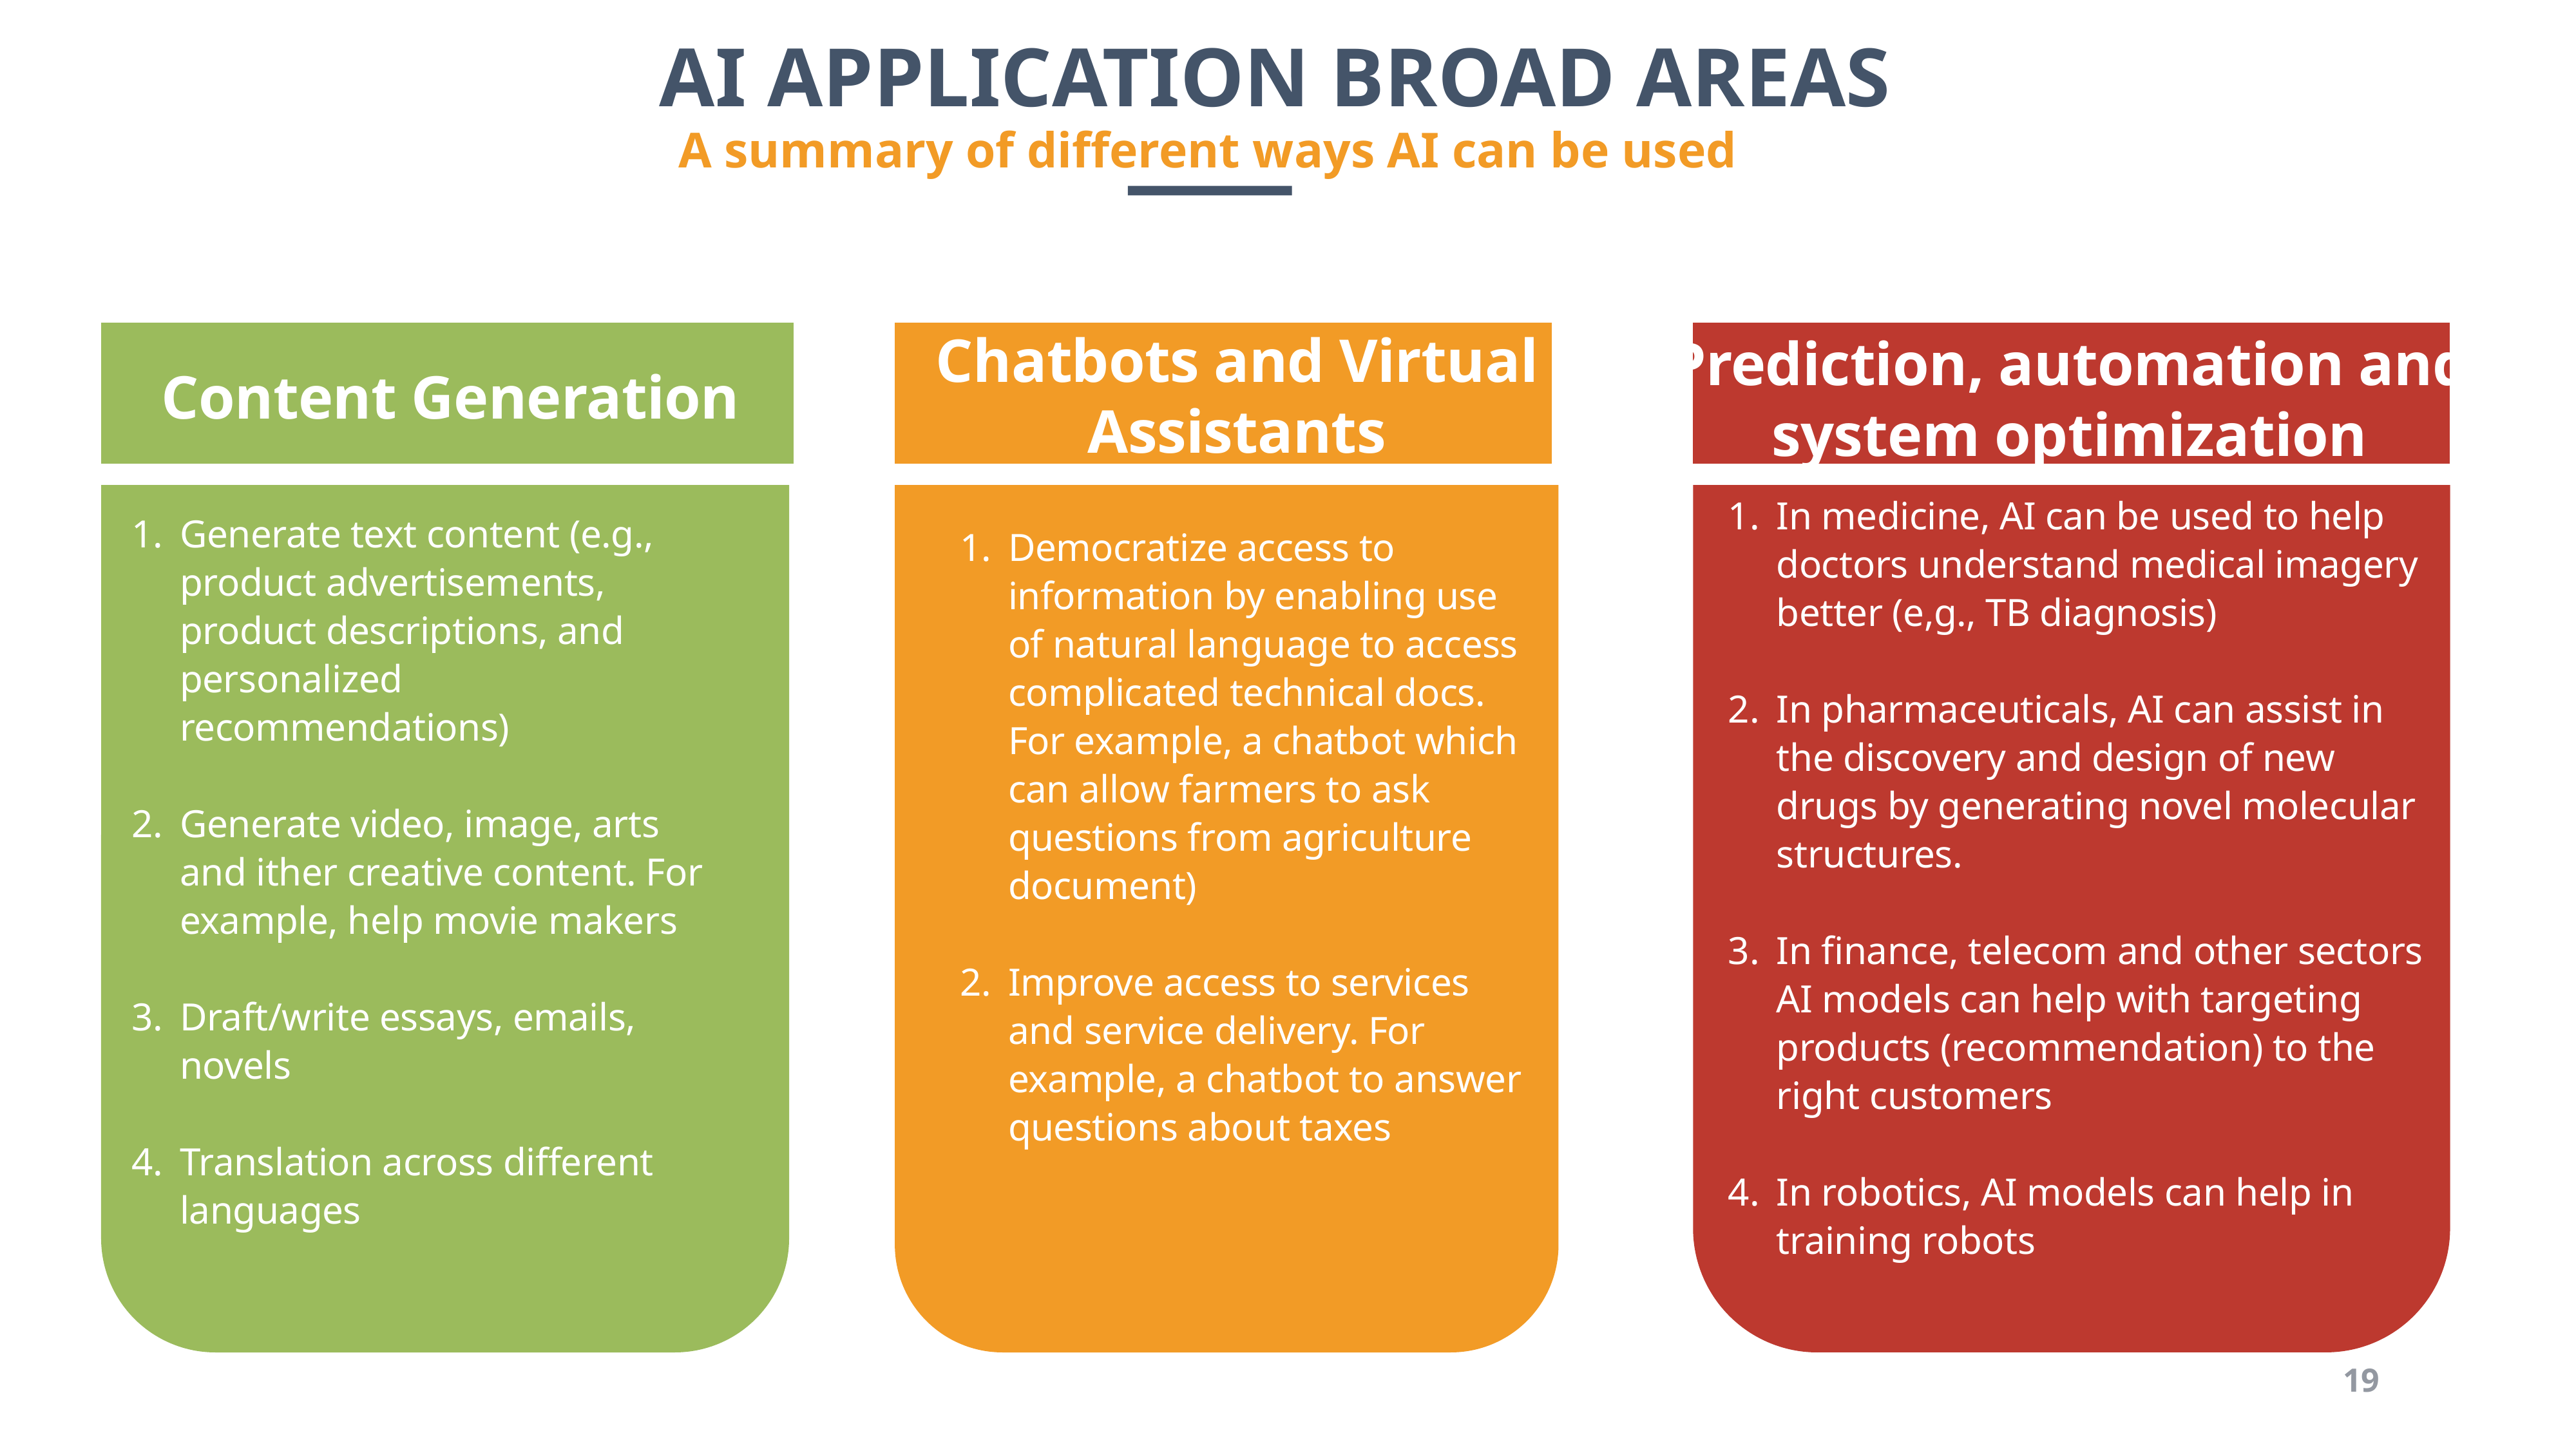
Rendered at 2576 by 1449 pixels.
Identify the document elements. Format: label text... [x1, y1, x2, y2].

text_box [1127, 185, 1292, 196]
text_box [100, 485, 790, 1353]
text_box In medicine, AI can be used to help doctors understand medical imagery better (e,g., TB diagnosis) In pharmaceuticals, AI can assist in the discovery and design of new drugs by generating novel molecular structures. In finance, telecom and other sectors AI models can help with targeting products (recommendation) to the right customers In robotics, AI models can help in training robots [1719, 484, 2441, 1315]
text_box [1550, 322, 1552, 464]
text_box Generate text content (e.g., product advertisements, product descriptions, and personalized recommendations) Generate video, image, arts and ither creative content. For example, help movie makers Draft/write essays, emails, novels Translation across different languages [122, 502, 732, 1236]
text_box [2441, 485, 2450, 1274]
text_box Content Generation [117, 355, 785, 436]
text_box [1728, 1315, 2415, 1353]
text_box [895, 485, 1559, 1353]
text_box Chatbots and Virtual Assistants [924, 318, 1550, 469]
slide_number 19 [1819, 1343, 2399, 1421]
text_box Democratize access to information by enabling use of natural language to access complicated technical docs. For example, a chatbot which can allow farmers to ask questions from agriculture document) Improve access to services and service delivery. For example, a chatbot to answer questions about taxes [950, 515, 1541, 1250]
text_box AI APPLICATION BROAD AREAS [650, 21, 1922, 128]
text_box [895, 322, 924, 464]
text_box Prediction, automation and system optimization [1656, 321, 2483, 473]
text_box [1693, 485, 1719, 1304]
text_box A summary of different ways AI can be used [564, 114, 1853, 240]
text_box [100, 322, 794, 464]
